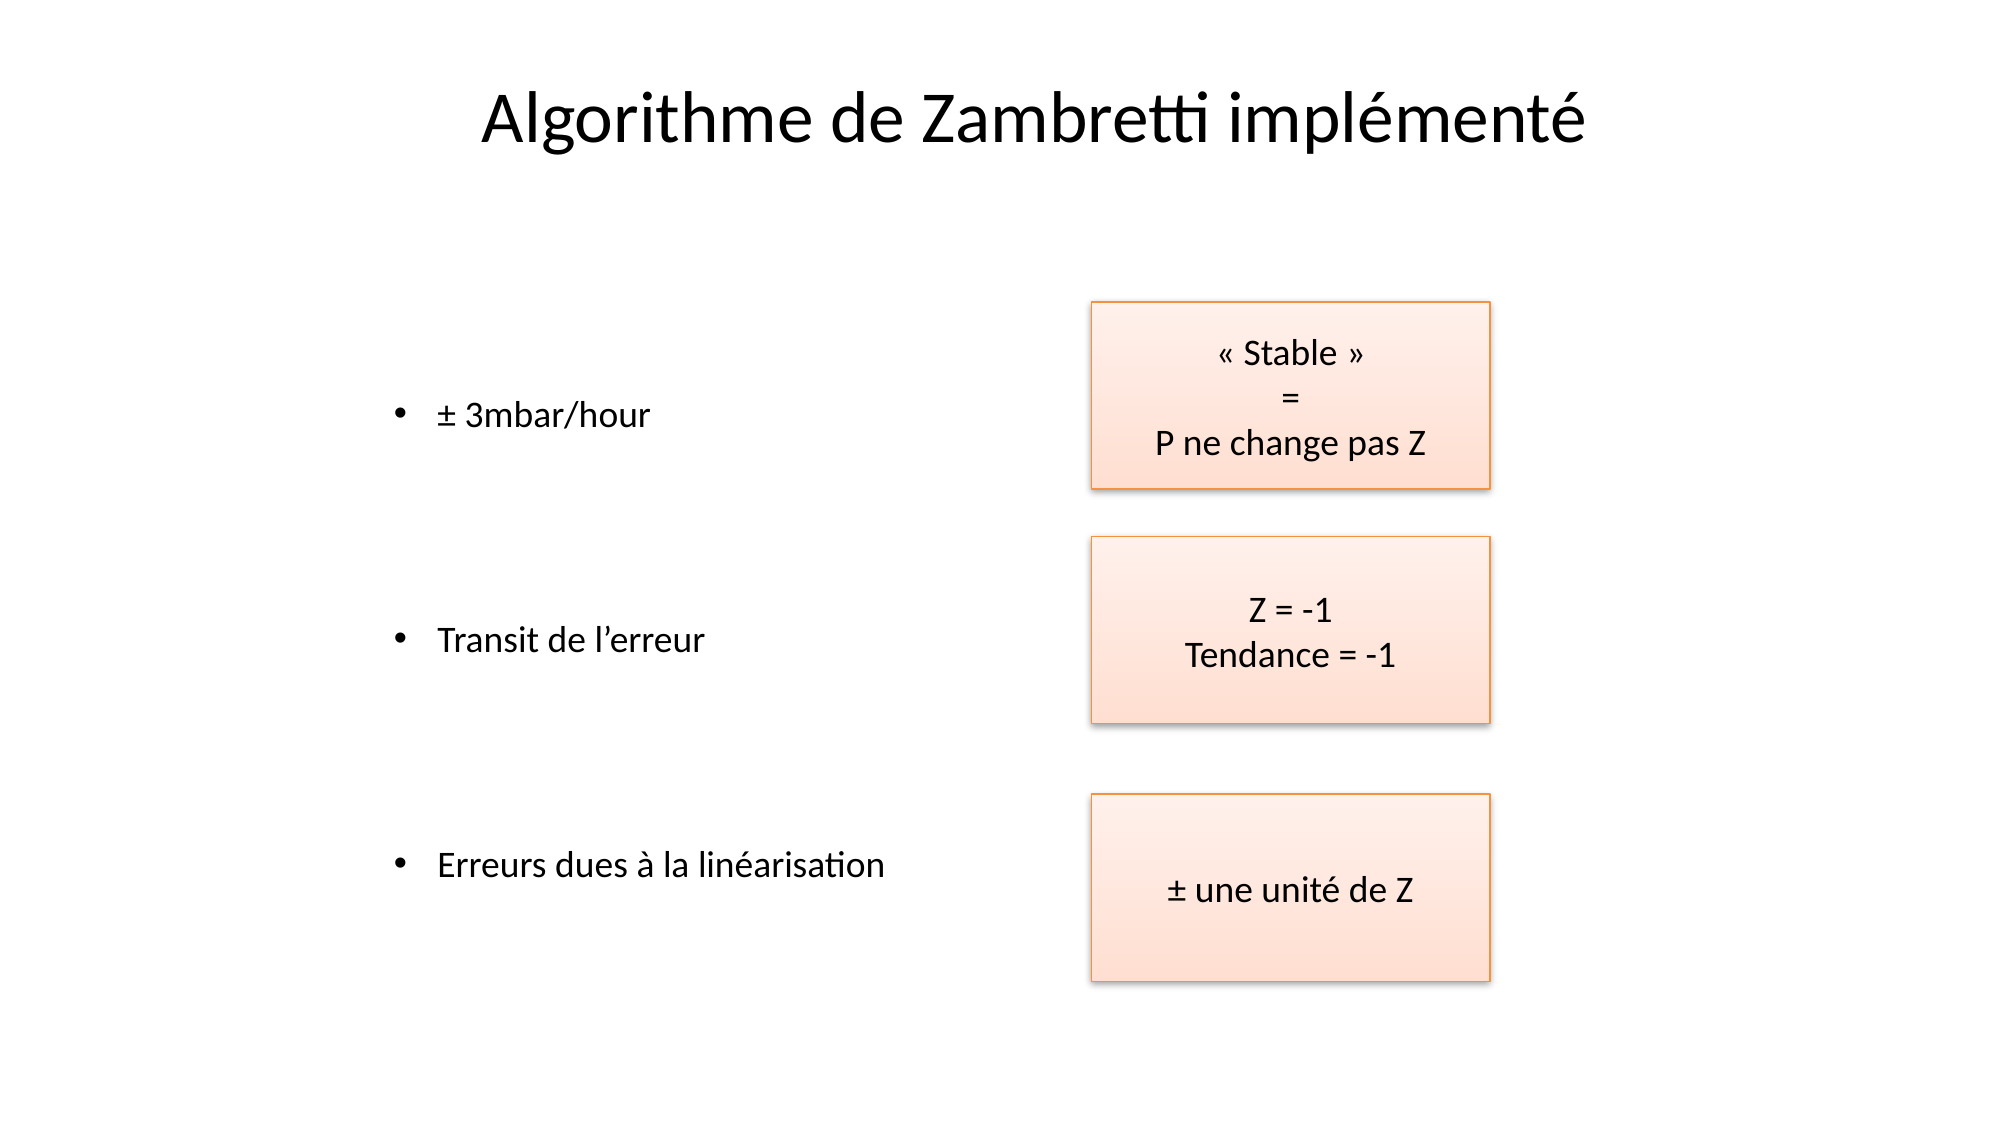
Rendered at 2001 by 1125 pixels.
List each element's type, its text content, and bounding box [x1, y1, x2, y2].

text_box Z = -1 Tendance = -1 [1091, 536, 1491, 724]
text_box Algorithme de Zambretti implémenté [360, 61, 1710, 165]
text_box ± 3mbar/hour Transit de l’erreur Erreurs dues à la linéarisation [378, 292, 1070, 983]
text_box ± une unité de Z [1091, 793, 1491, 982]
text_box « Stable » = P ne change pas Z [1091, 301, 1491, 490]
